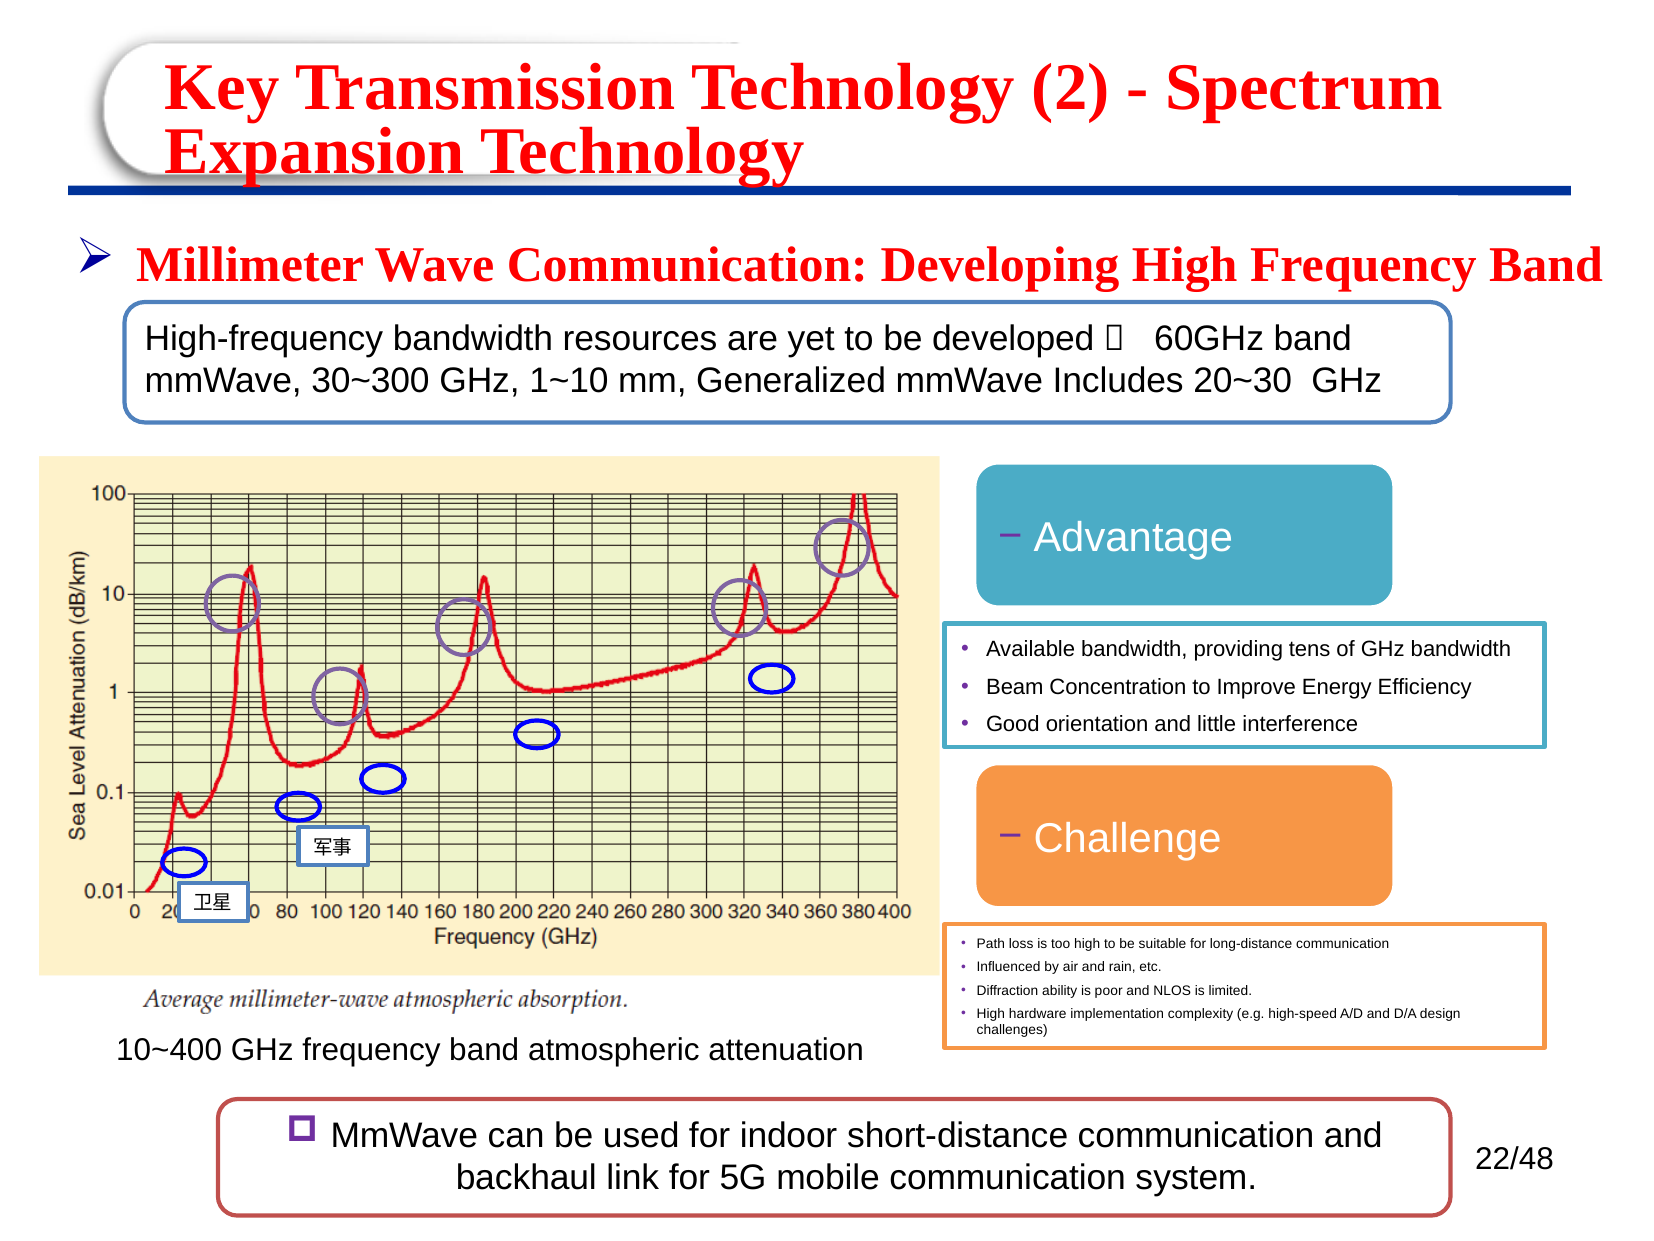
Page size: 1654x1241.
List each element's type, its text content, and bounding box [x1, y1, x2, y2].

list Millimeter Wave Communication: Developing High Frequency Band [58, 211, 1626, 324]
picture [84, 19, 1067, 204]
text_box MmWave can be used for indoor short-distance communication and backhaul link for 5G mobile communication system. [215, 1096, 1453, 1218]
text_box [944, 446, 1545, 1049]
slide_number 22/48 [1185, 1129, 1572, 1216]
title Key Transmission Technology (2) - Spectrum Expansion Technology [147, 49, 1572, 160]
text_box 10~400 GHz frequency band atmospheric attenuation [101, 1029, 880, 1074]
text_box High-frequency bandwidth resources are yet to be developed  60GHz band mmWave, 30~300 GHz, 1~10 mm, Generalized mmWave Includes 20~30 GHz [122, 324, 1453, 425]
picture [39, 455, 942, 1022]
